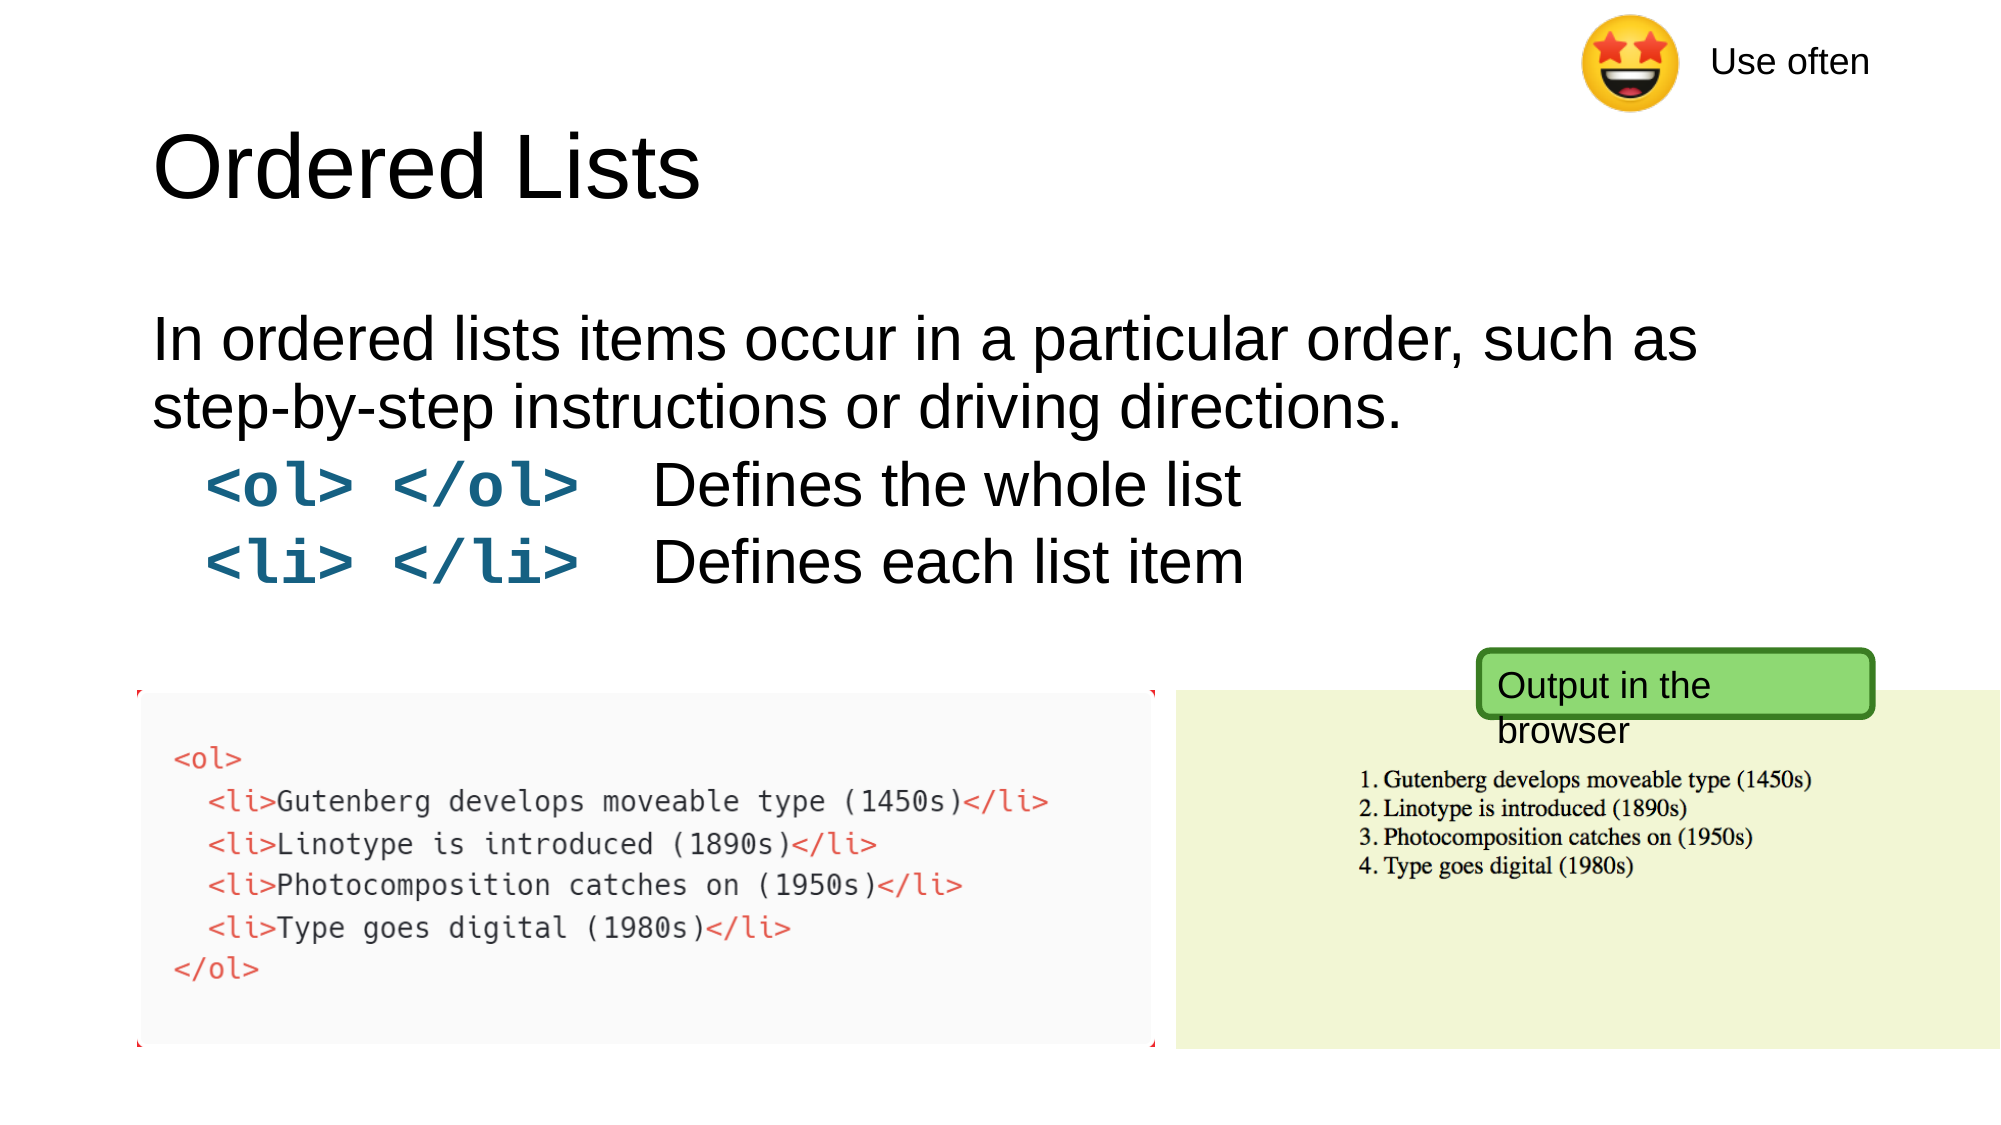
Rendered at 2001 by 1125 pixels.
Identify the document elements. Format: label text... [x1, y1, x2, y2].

text_box Use often [1695, 29, 1886, 90]
picture [136, 689, 1155, 1047]
title Ordered Lists [137, 59, 1863, 278]
text_box Output in the browser [1479, 650, 1873, 689]
list In ordered lists items occur in a particular order, such as step-by-step instructions or driving directions. <ol> </ol> Defines the whole list <li> </li> Defines each list item [137, 299, 1863, 1014]
picture [1176, 689, 2000, 1049]
picture [1566, 0, 1695, 129]
